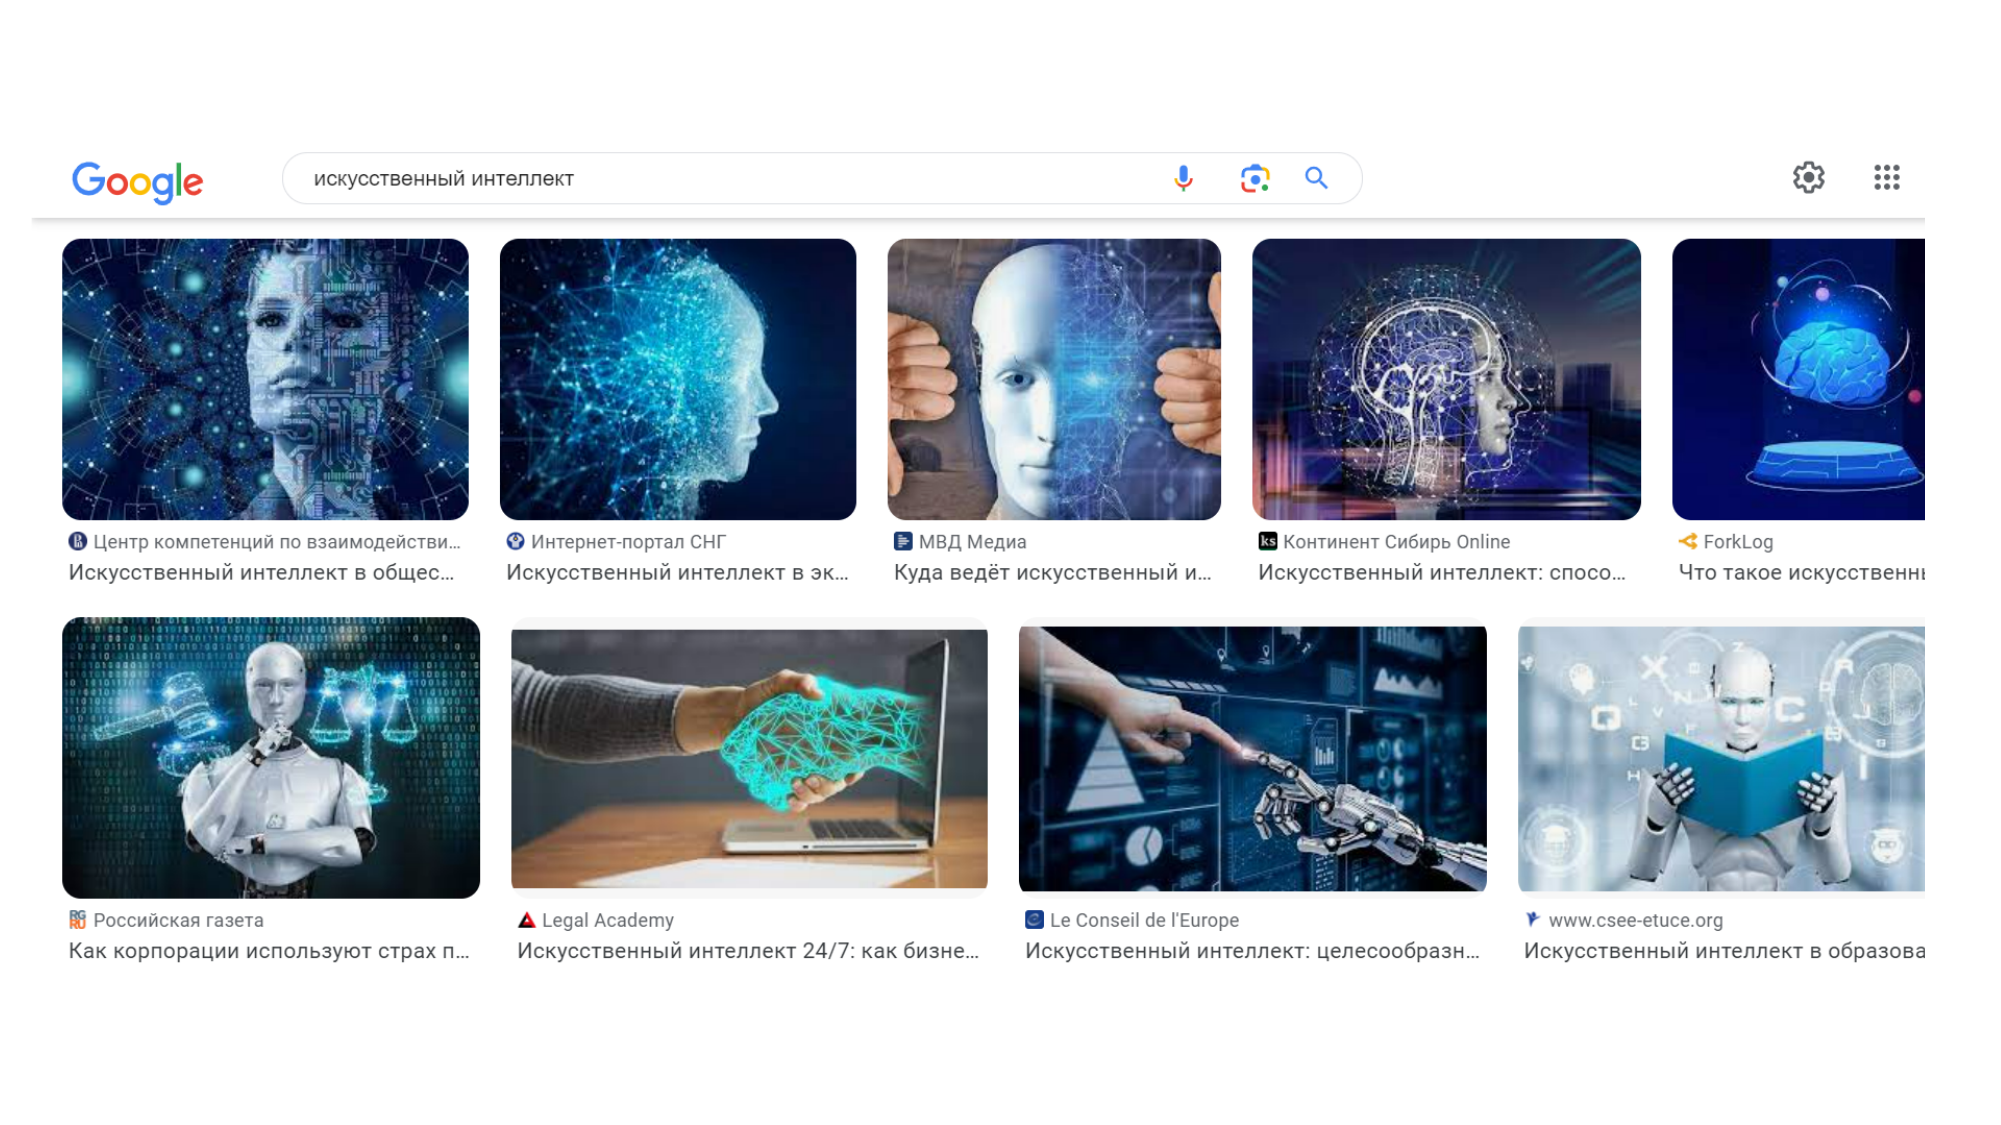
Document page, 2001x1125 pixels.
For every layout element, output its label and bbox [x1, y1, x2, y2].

picture [31, 140, 1926, 985]
